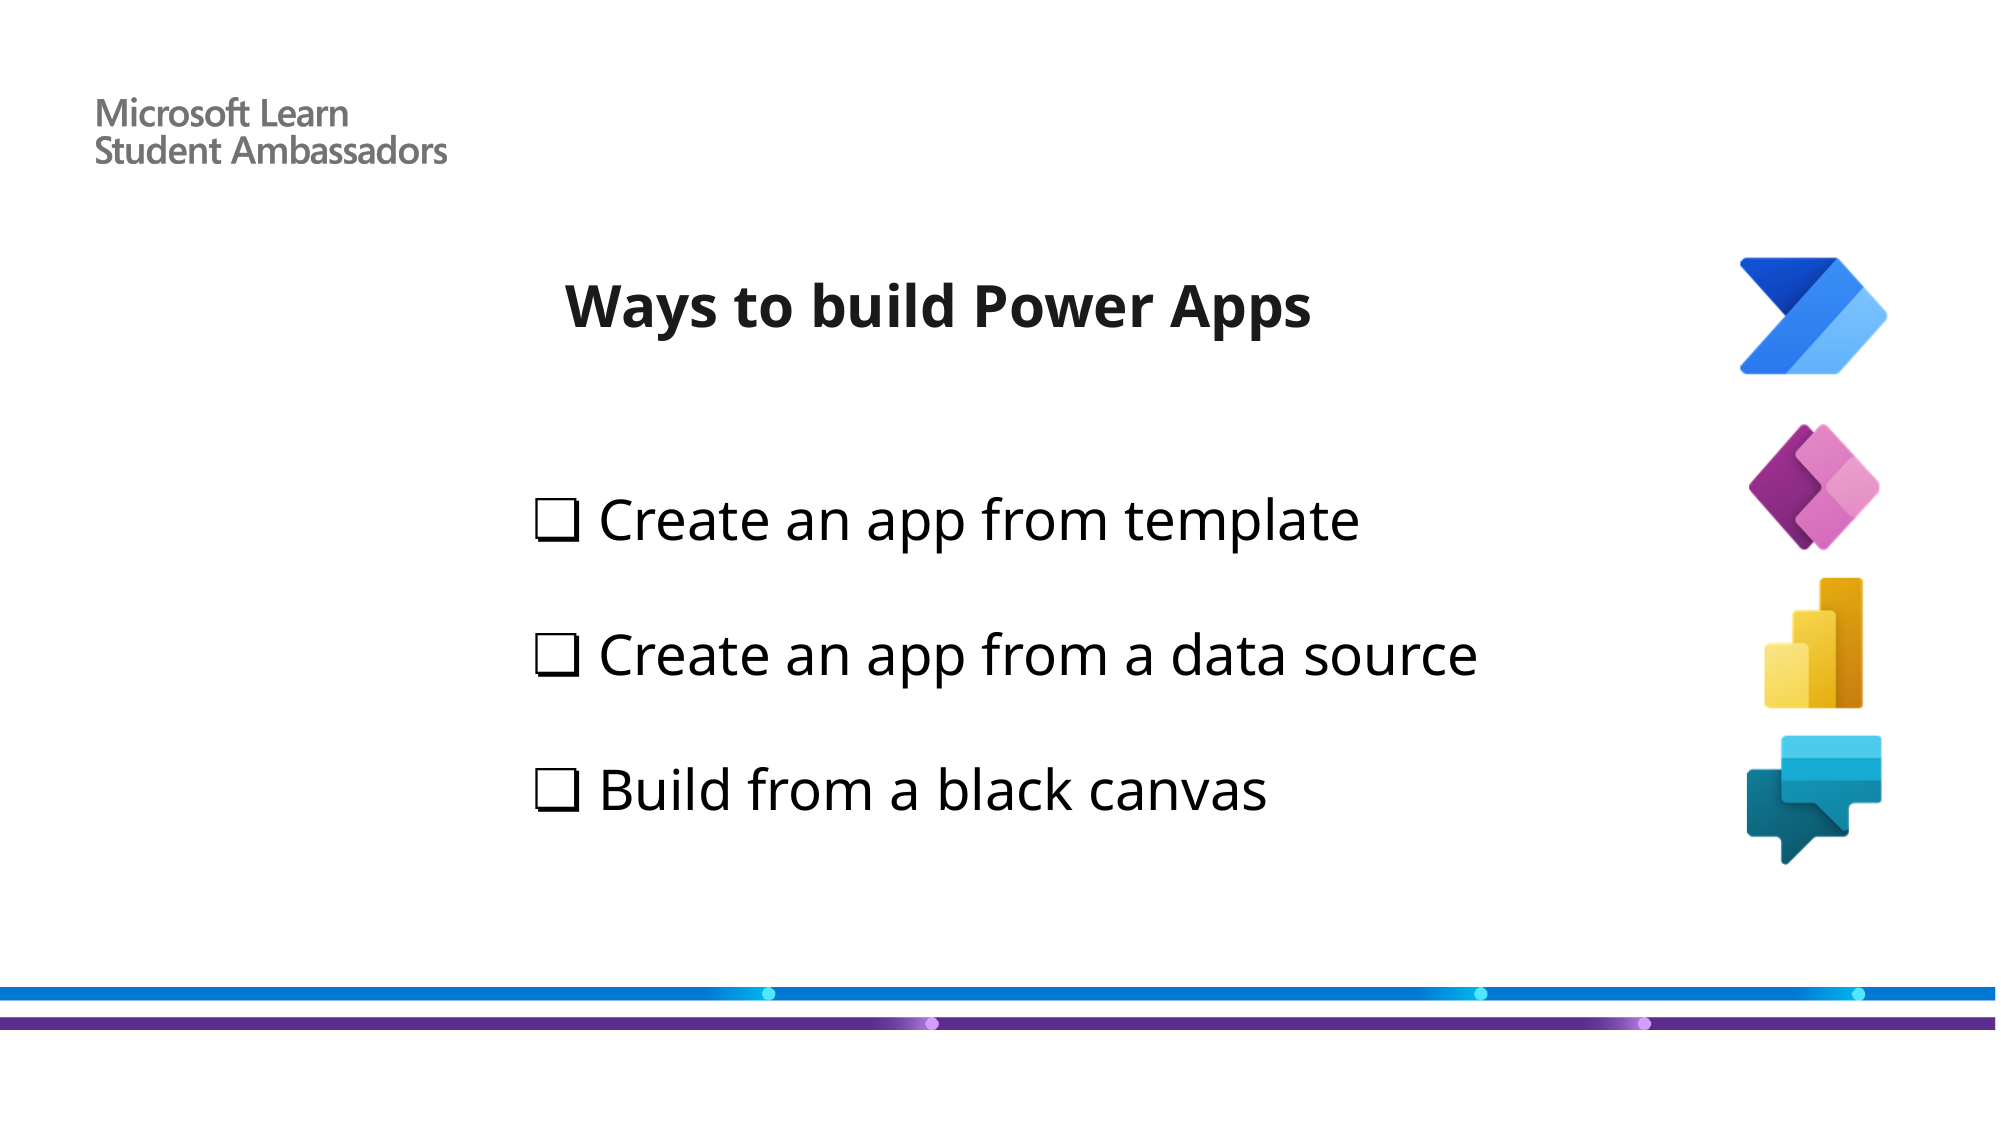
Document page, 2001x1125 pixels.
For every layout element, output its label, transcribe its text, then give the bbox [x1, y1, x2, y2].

title Ways to build Power Apps [565, 248, 1655, 340]
picture [1691, 228, 1953, 897]
picture [0, 987, 2000, 1030]
picture [96, 97, 447, 164]
text_box Create an app from template Create an app from a data source Build from a black canvas [508, 468, 1540, 864]
